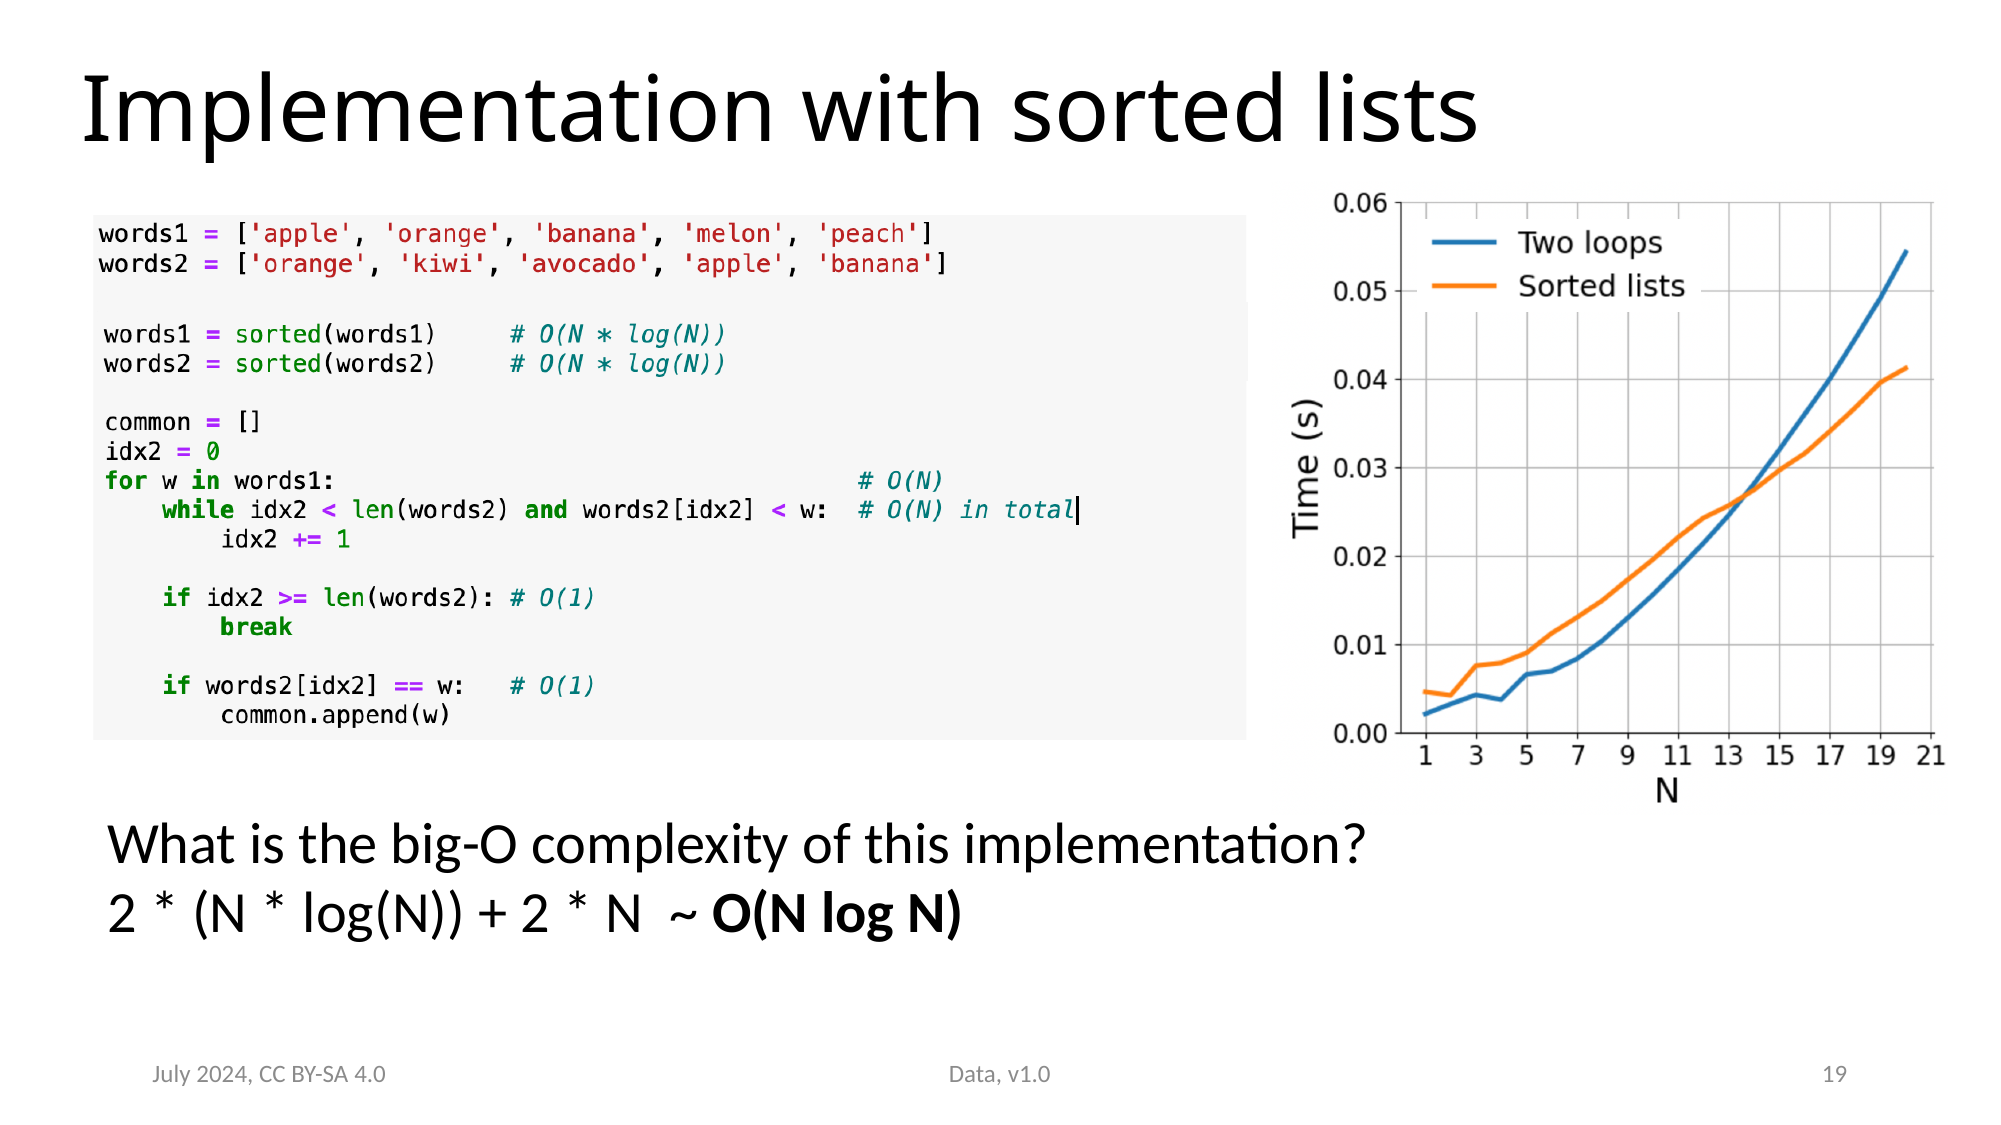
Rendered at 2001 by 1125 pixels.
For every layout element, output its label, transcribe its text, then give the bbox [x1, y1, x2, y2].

picture [1271, 181, 1948, 815]
title Implementation with sorted lists [66, 37, 1922, 186]
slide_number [137, 1042, 588, 1103]
picture [93, 215, 1248, 740]
slide_number 19 [1412, 1042, 1863, 1103]
footer Data, v1.0 [662, 1042, 1338, 1103]
text_box What is the big-O complexity of this implementation? 2 * (N * log(N)) + 2 * N ~ O(N log N) [92, 797, 1418, 952]
